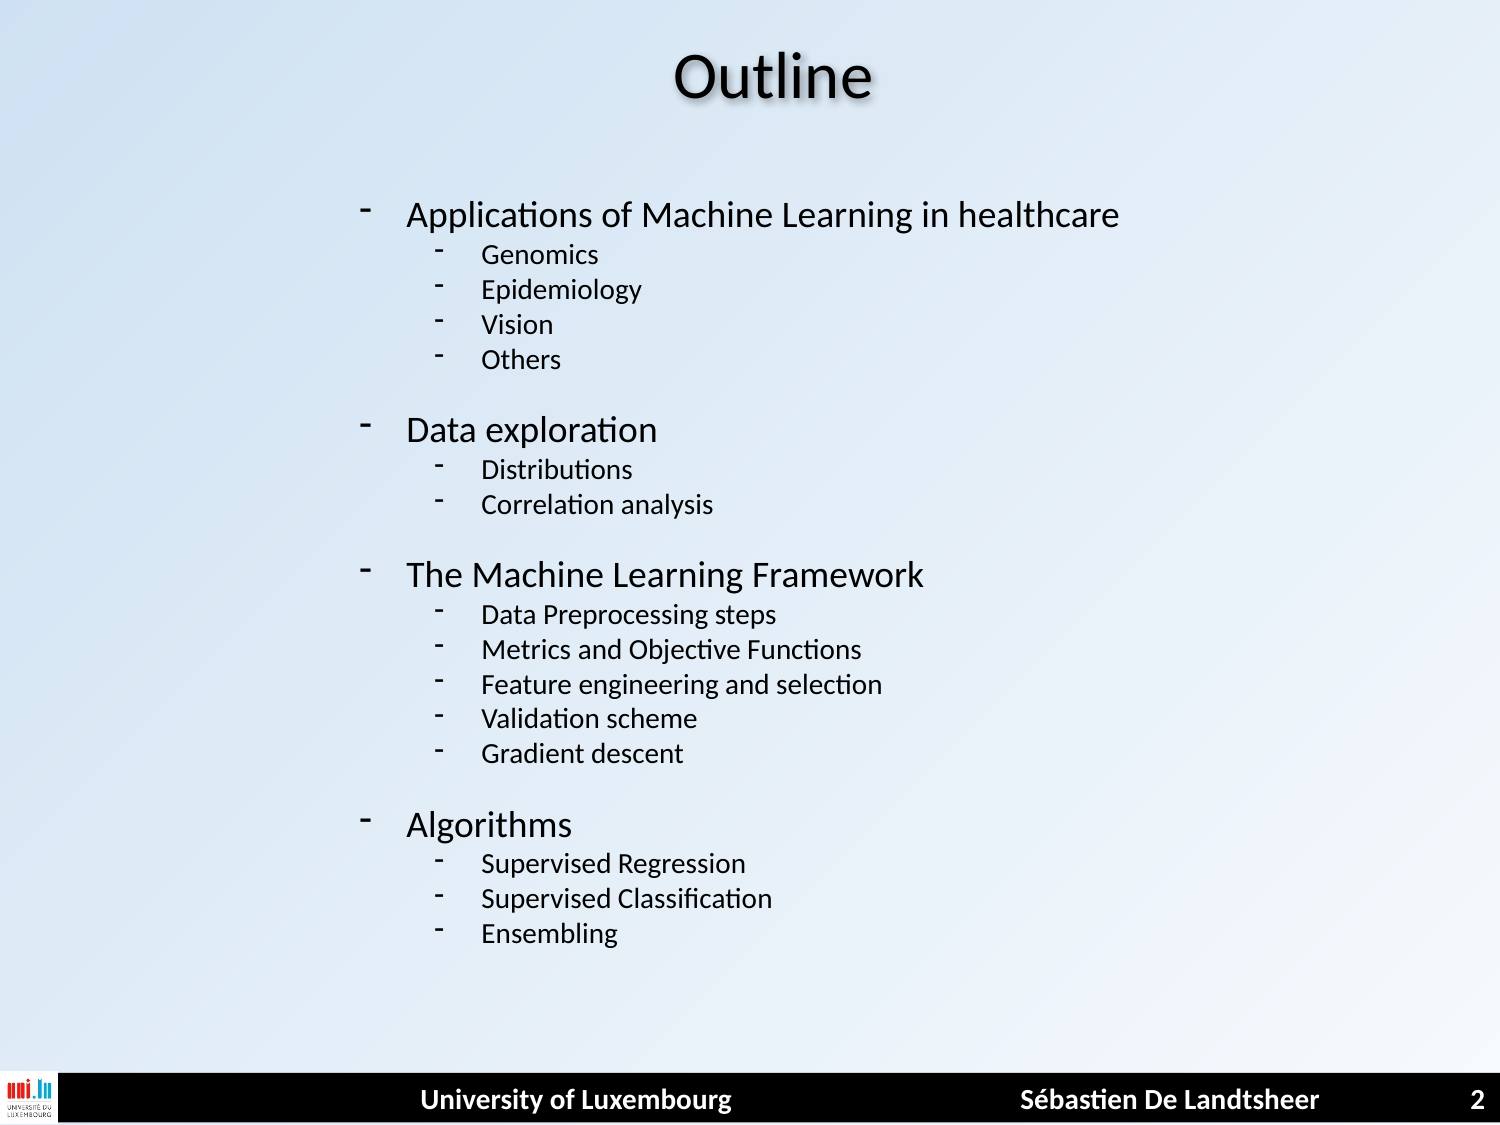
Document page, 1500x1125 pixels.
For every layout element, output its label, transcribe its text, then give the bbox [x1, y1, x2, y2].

text_box Applications of Machine Learning in healthcare Genomics Epidemiology Vision Others Data exploration Distributions Correlation analysis The Machine Learning Framework Data Preprocessing steps Metrics and Objective Functions Feature engineering and selection Validation scheme Gradient descent Algorithms Supervised Regression Supervised Classification Ensembling [344, 182, 1202, 957]
picture [0, 1071, 58, 1124]
text_box Outline [62, 24, 1484, 120]
text_box University of Luxembourg Sébastien De Landtsheer 2 [58, 1072, 1500, 1123]
